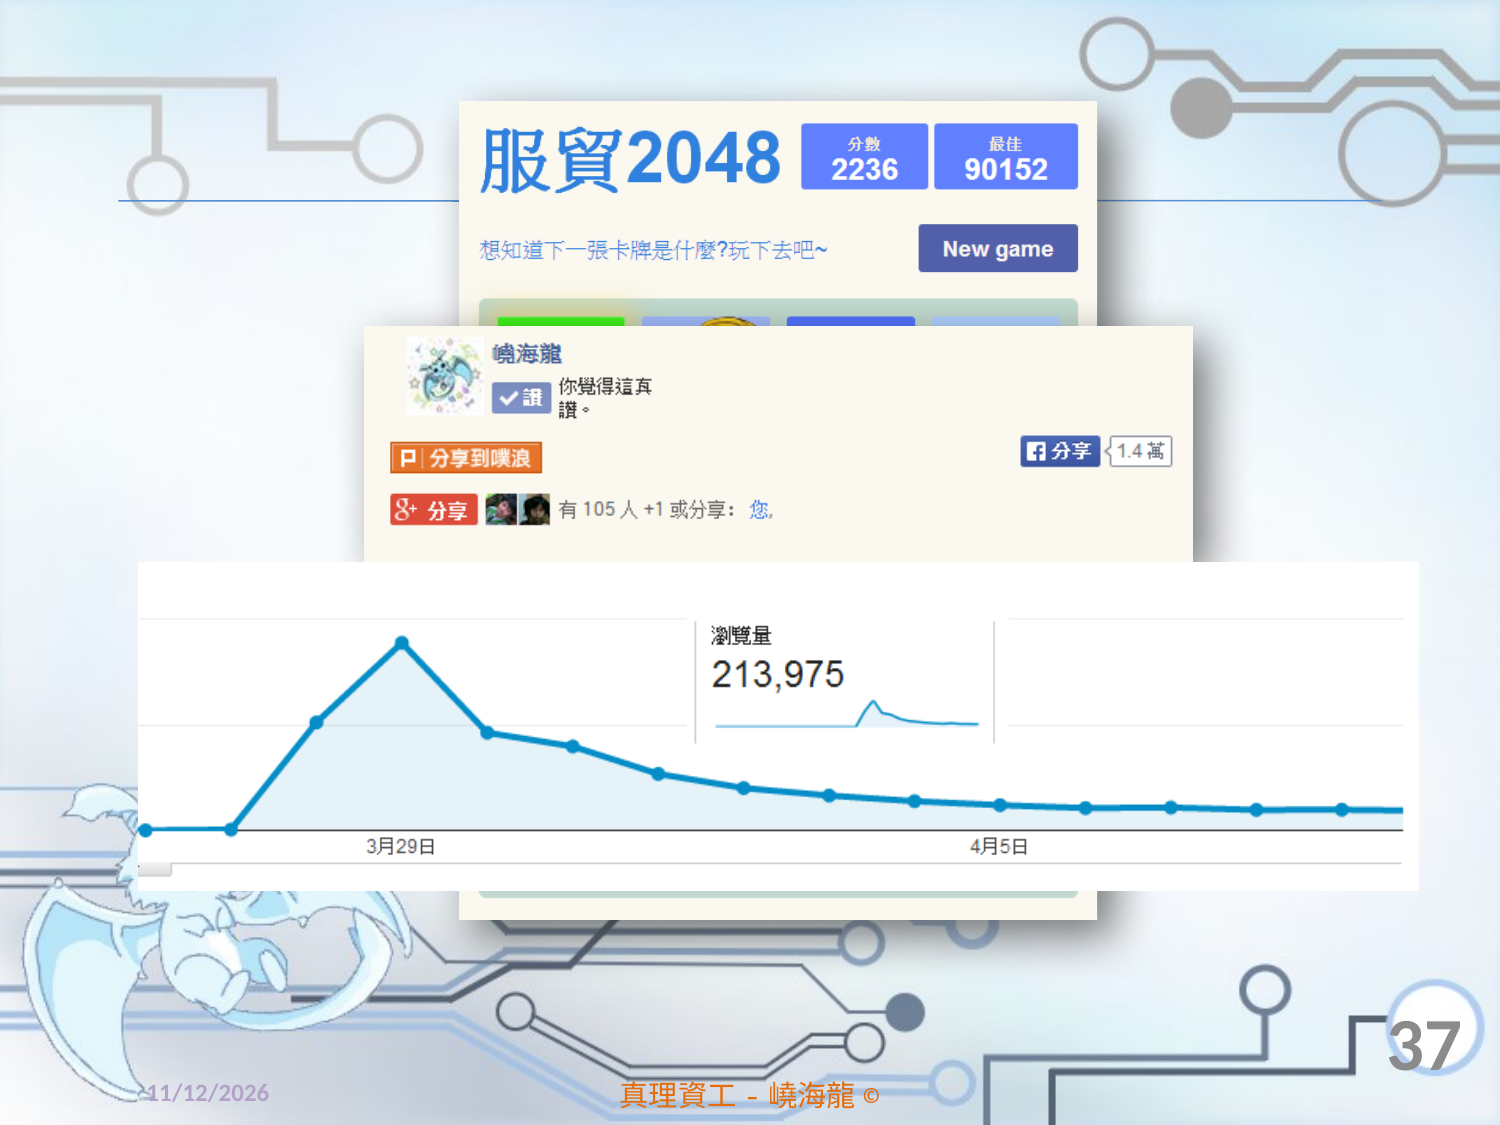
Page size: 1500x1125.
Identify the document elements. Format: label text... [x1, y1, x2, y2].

picture [0, 0, 1500, 1125]
slide_number 37 [1340, 1010, 1478, 1071]
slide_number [0, 1061, 285, 1122]
footer 真理資工-嶢海龍© [512, 1065, 988, 1125]
